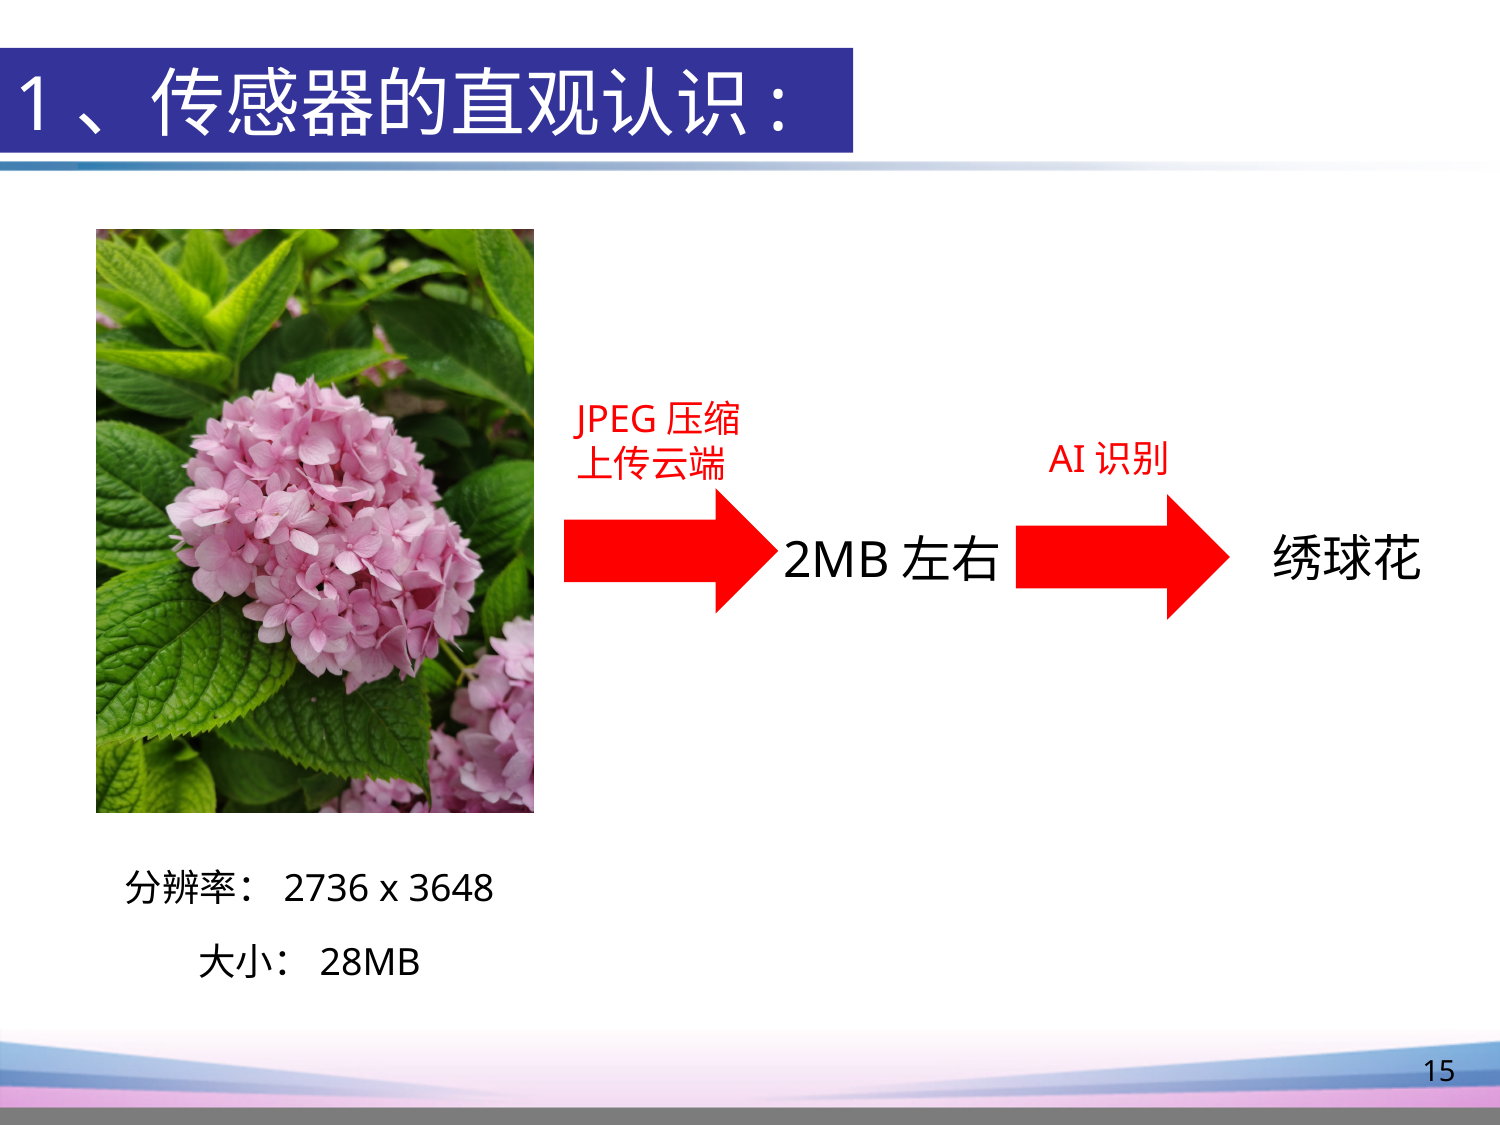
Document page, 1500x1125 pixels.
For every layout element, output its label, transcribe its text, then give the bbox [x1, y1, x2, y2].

picture [0, 0, 1500, 1125]
text_box 大小：28MB [183, 930, 436, 990]
text_box 绣球花 [1222, 519, 1474, 594]
slide_number 15 [1158, 1023, 1472, 1100]
text_box [1013, 492, 1222, 622]
text_box AI识别 [1034, 427, 1185, 488]
text_box 1、传感器的直观认识: [0, 47, 854, 153]
text_box 2MB左右 [767, 520, 1019, 595]
text_box JPEG压缩 上传云端 [561, 388, 756, 493]
text_box 分辨率：2736 x 3648 [109, 856, 510, 916]
text_box [562, 493, 767, 616]
